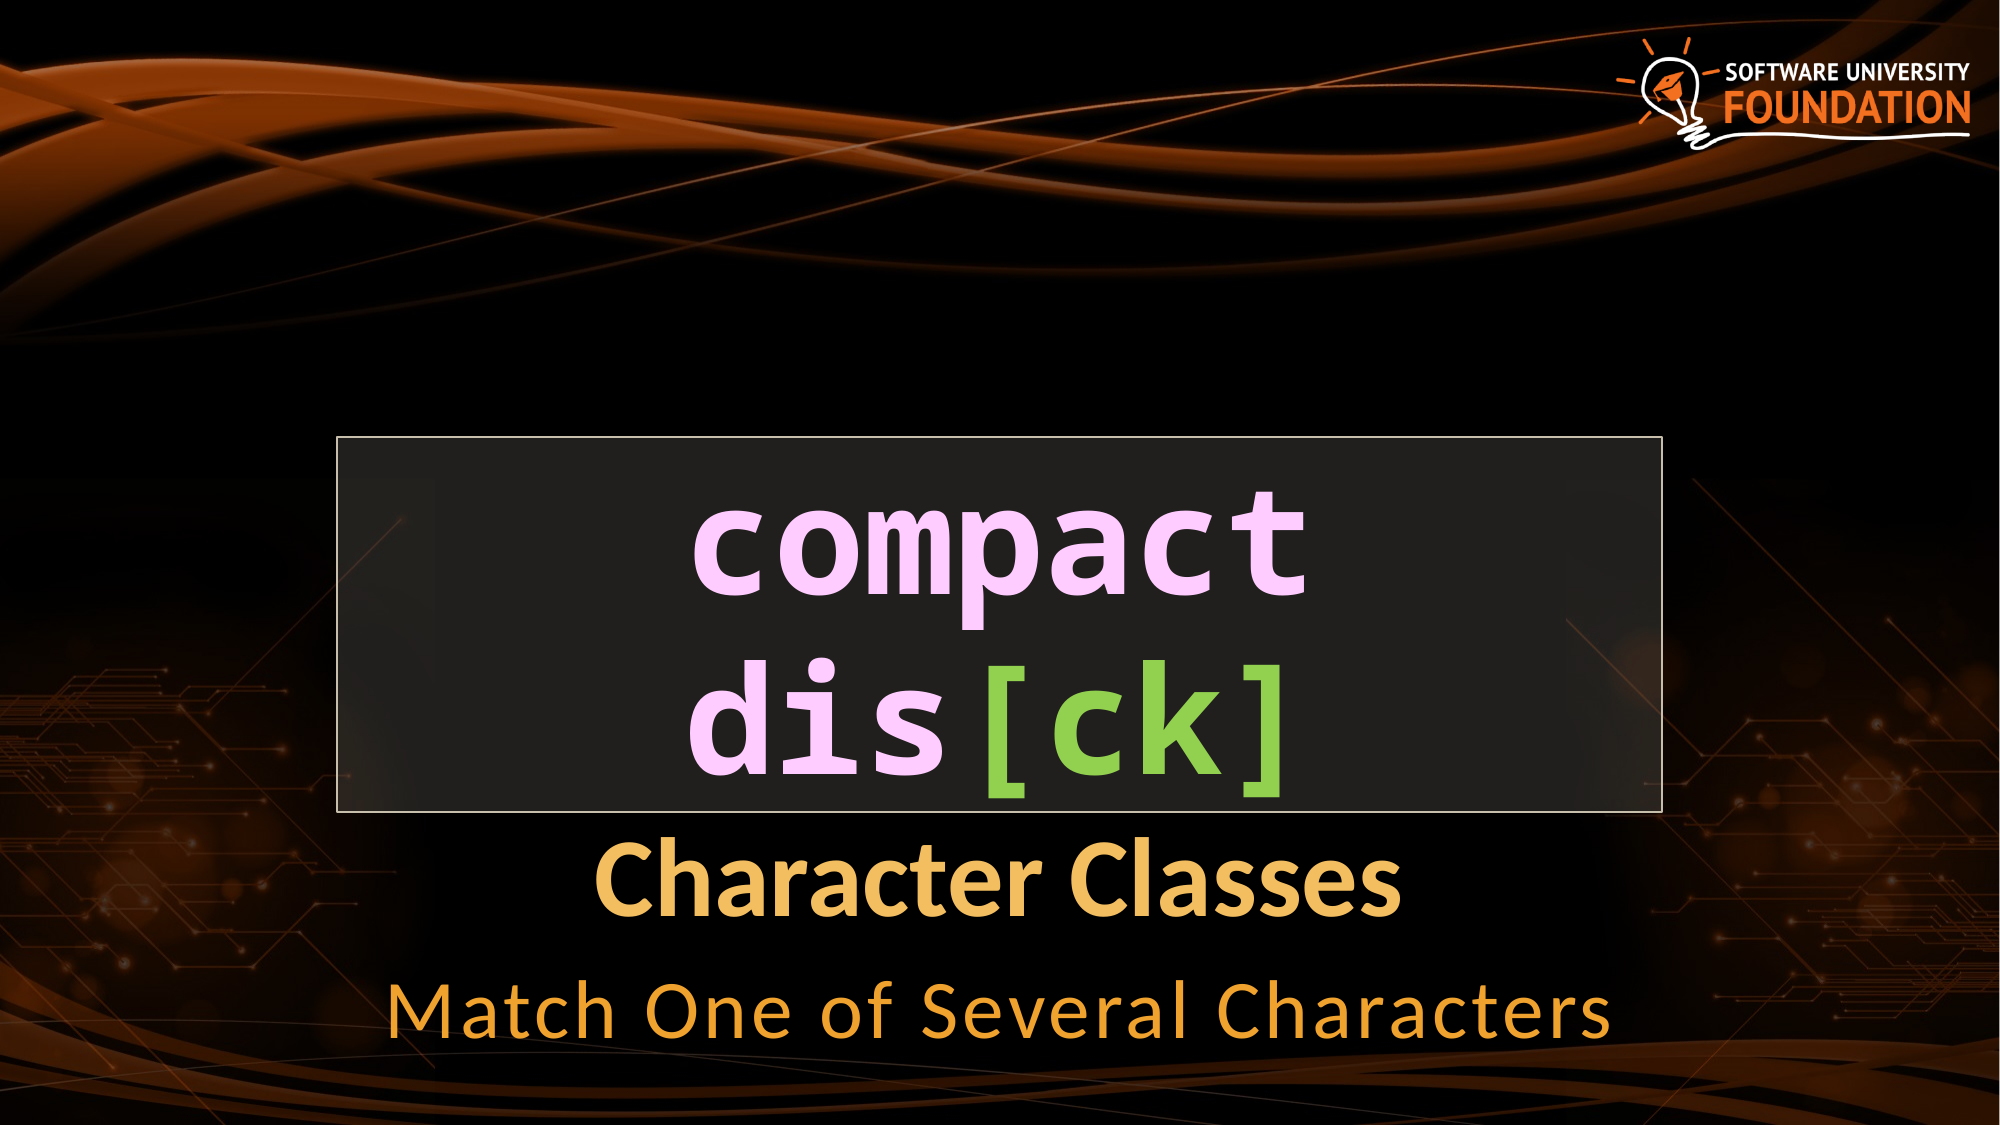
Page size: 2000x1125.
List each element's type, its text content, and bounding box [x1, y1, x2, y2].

picture [0, 0, 2000, 1125]
title Character Classes [149, 812, 1850, 944]
text_box compact dis[ck] [337, 437, 1663, 813]
list Match One of Several Characters [149, 944, 1850, 1058]
